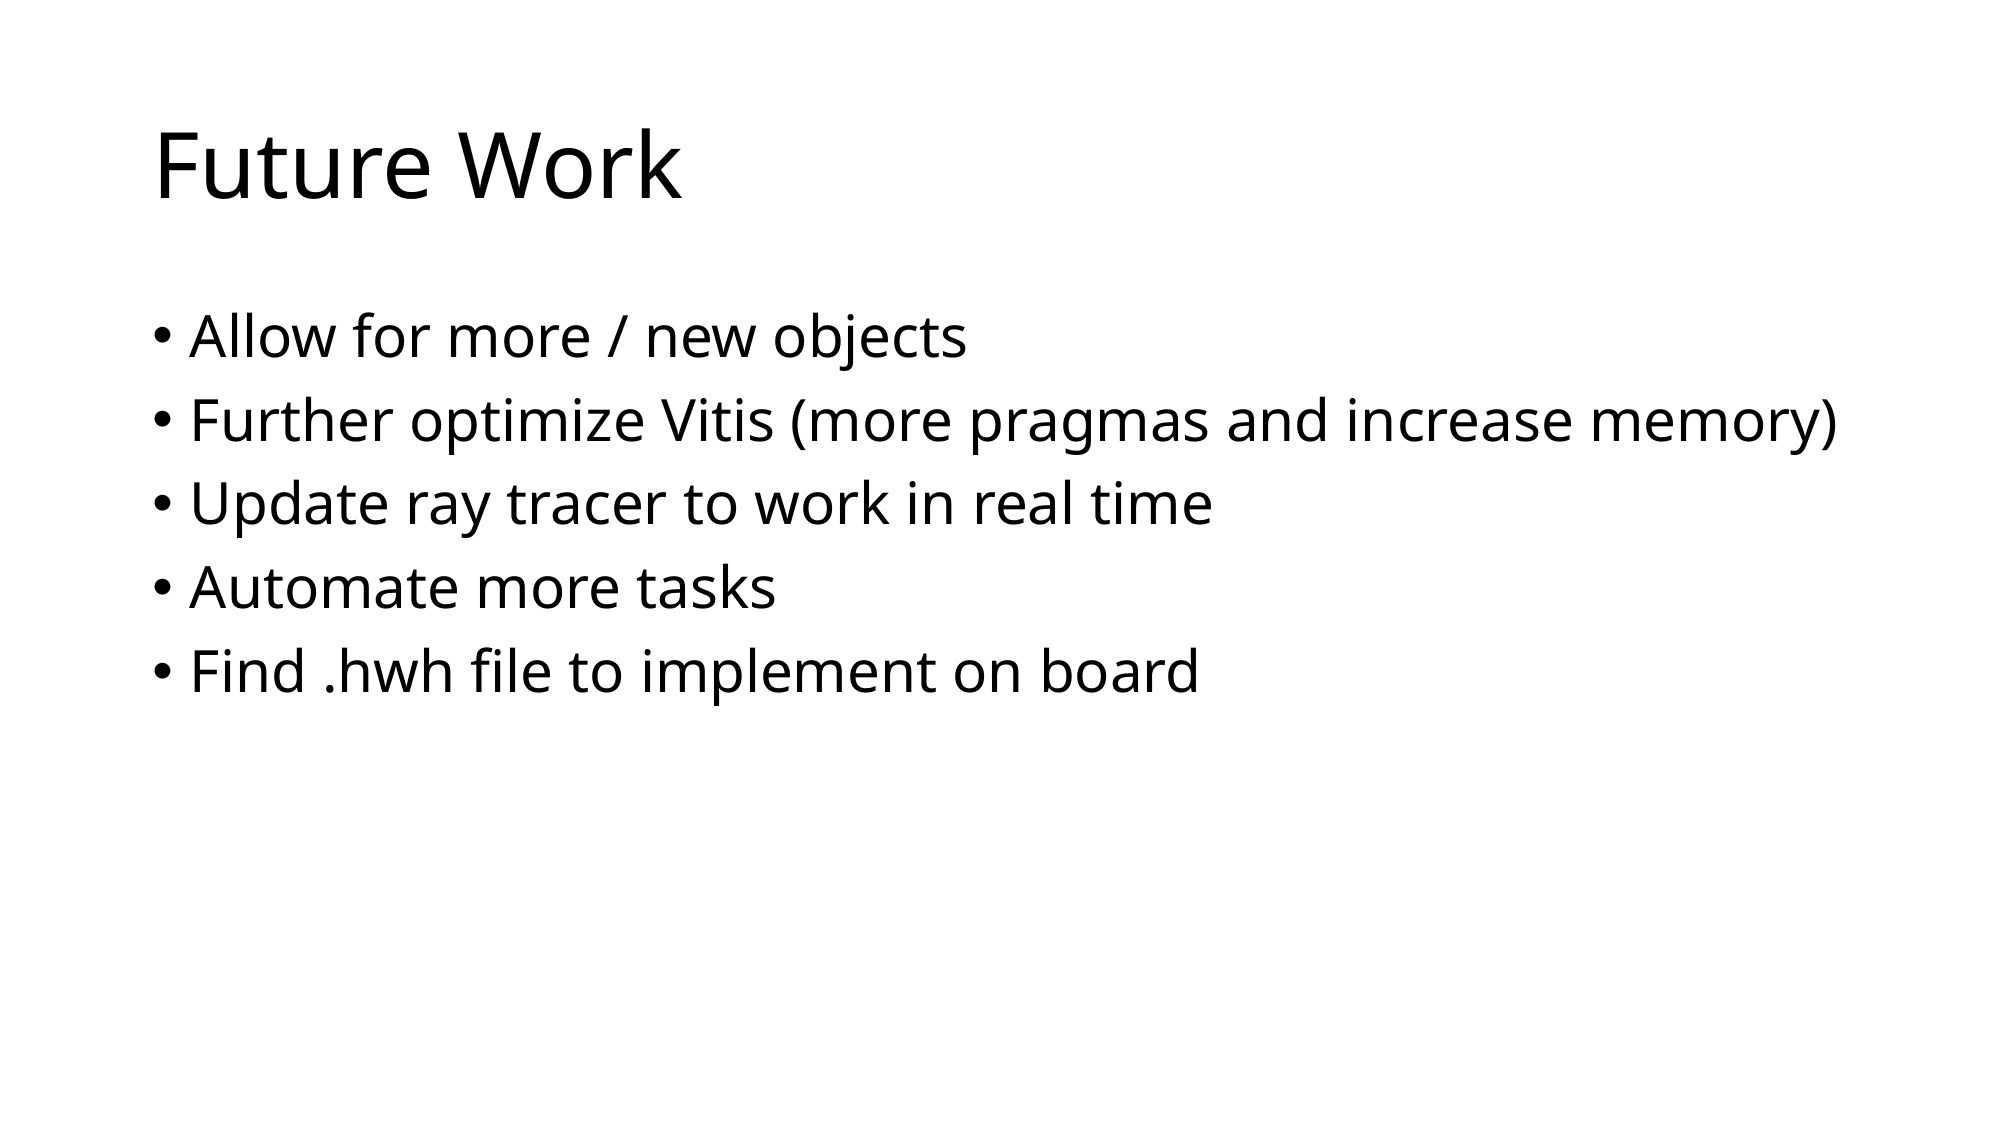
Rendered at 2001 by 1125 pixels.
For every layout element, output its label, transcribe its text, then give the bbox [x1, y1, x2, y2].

list Allow for more / new objects Further optimize Vitis (more pragmas and increase memory) Update ray tracer to work in real time Automate more tasks Find .hwh file to implement on board [137, 299, 1863, 1014]
title Future Work [137, 59, 1863, 278]
